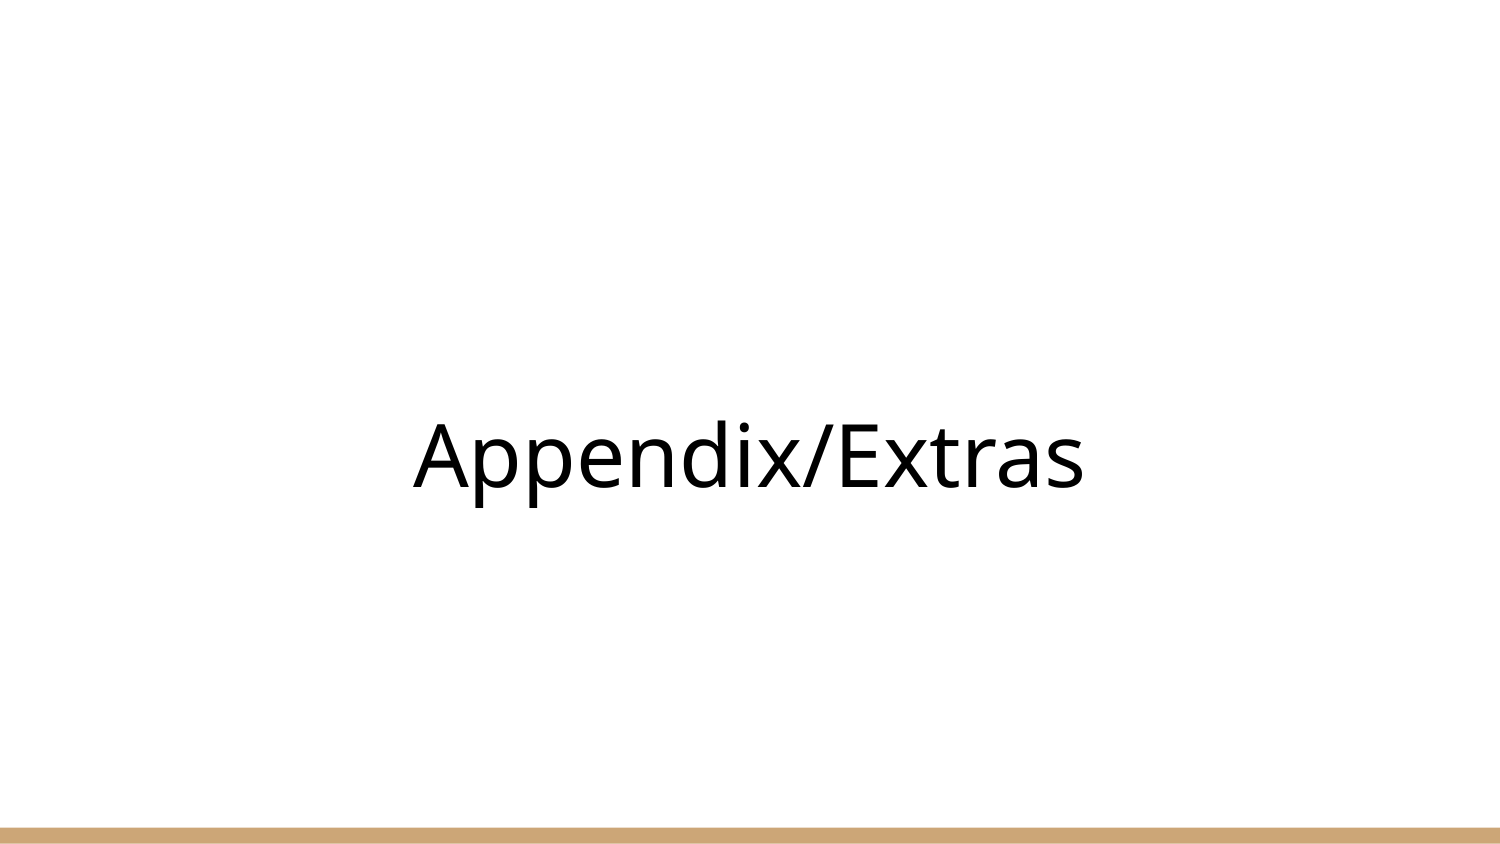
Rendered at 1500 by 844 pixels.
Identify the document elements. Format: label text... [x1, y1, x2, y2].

title Appendix/Extras [51, 383, 1449, 520]
